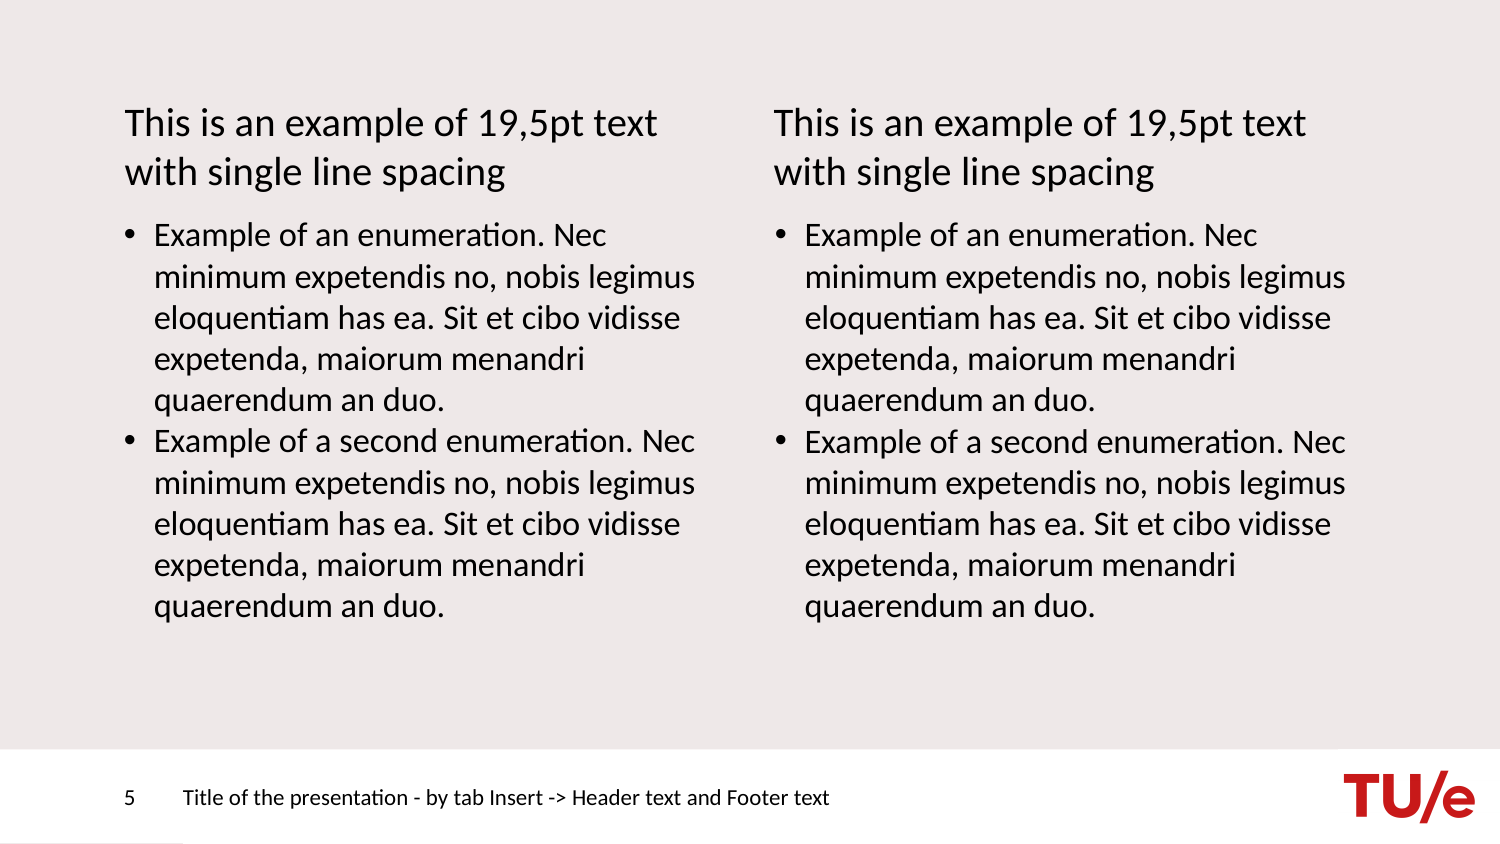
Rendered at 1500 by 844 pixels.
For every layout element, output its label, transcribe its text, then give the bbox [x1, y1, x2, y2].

slide_number 5 [0, 749, 183, 844]
picture [1339, 749, 1500, 844]
footer Title of the presentation - by tab Insert -> Header text and Footer text [183, 749, 1339, 844]
title This is an example of 19,5pt text with single line spacing [124, 96, 715, 212]
list Example of an enumeration. Nec minimum expetendis no, nobis legimus eloquentiam has ea. Sit et cibo vidisse expetenda, maiorum menandri quaerendum an duo. Example of a second enumeration. Nec minimum expetendis no, nobis legimus eloquentiam has ea. Sit et cibo vidisse expetenda, maiorum menandri quaerendum an duo. [774, 217, 1365, 694]
list Example of an enumeration. Nec minimum expetendis no, nobis legimus eloquentiam has ea. Sit et cibo vidisse expetenda, maiorum menandri quaerendum an duo. Example of a second enumeration. Nec minimum expetendis no, nobis legimus eloquentiam has ea. Sit et cibo vidisse expetenda, maiorum menandri quaerendum an duo. [123, 212, 715, 694]
list This is an example of 19,5pt text with single line spacing [773, 96, 1365, 217]
